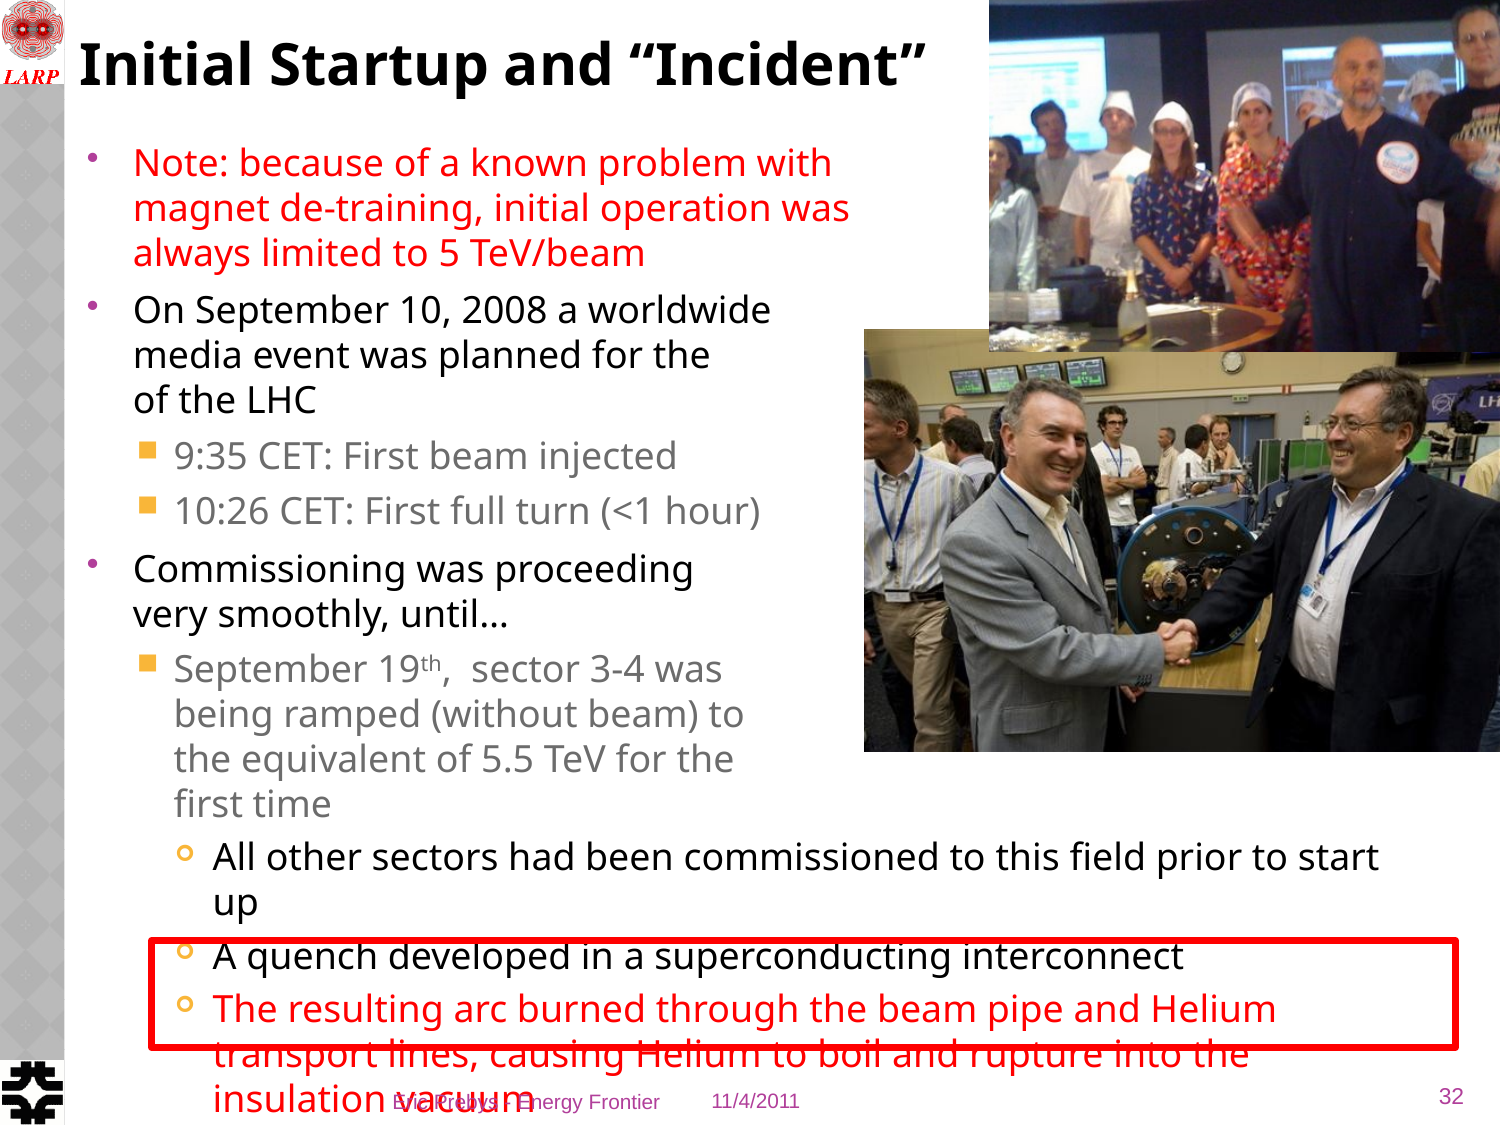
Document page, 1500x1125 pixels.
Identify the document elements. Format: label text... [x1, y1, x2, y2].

picture [864, 328, 1500, 752]
picture [988, 0, 1500, 353]
title Initial Startup and “Incident” [72, 24, 984, 98]
list Note: because of a known problem with magnet de-training, initial operation was always limited to 5 TeV/beam On September 10, 2008 a worldwide media event was planned for the of the LHC 9:35 CET: First beam injected 10:26 CET: First full turn (<1 hour) Commissioning was proceeding very smoothly, until… September 19th, sector 3-4 was being ramped (without beam) to the equivalent of 5.5 TeV for the first time All other sectors had been commissioned to this field prior to start up A quench developed in a superconducting interconnect The resulting arc burned through the beam pipe and Helium transport lines, causing Helium to boil and rupture into the insulation vacuum [72, 131, 1444, 1063]
slide_number 32 [1367, 1071, 1465, 1110]
text_box [148, 937, 1459, 1051]
footer Eric Prebys - Energy Frontier [75, 1075, 675, 1114]
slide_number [696, 1075, 1025, 1114]
slide_number 45 [0, 0, 65, 1125]
picture [0, 0, 64, 84]
picture [0, 1060, 64, 1125]
